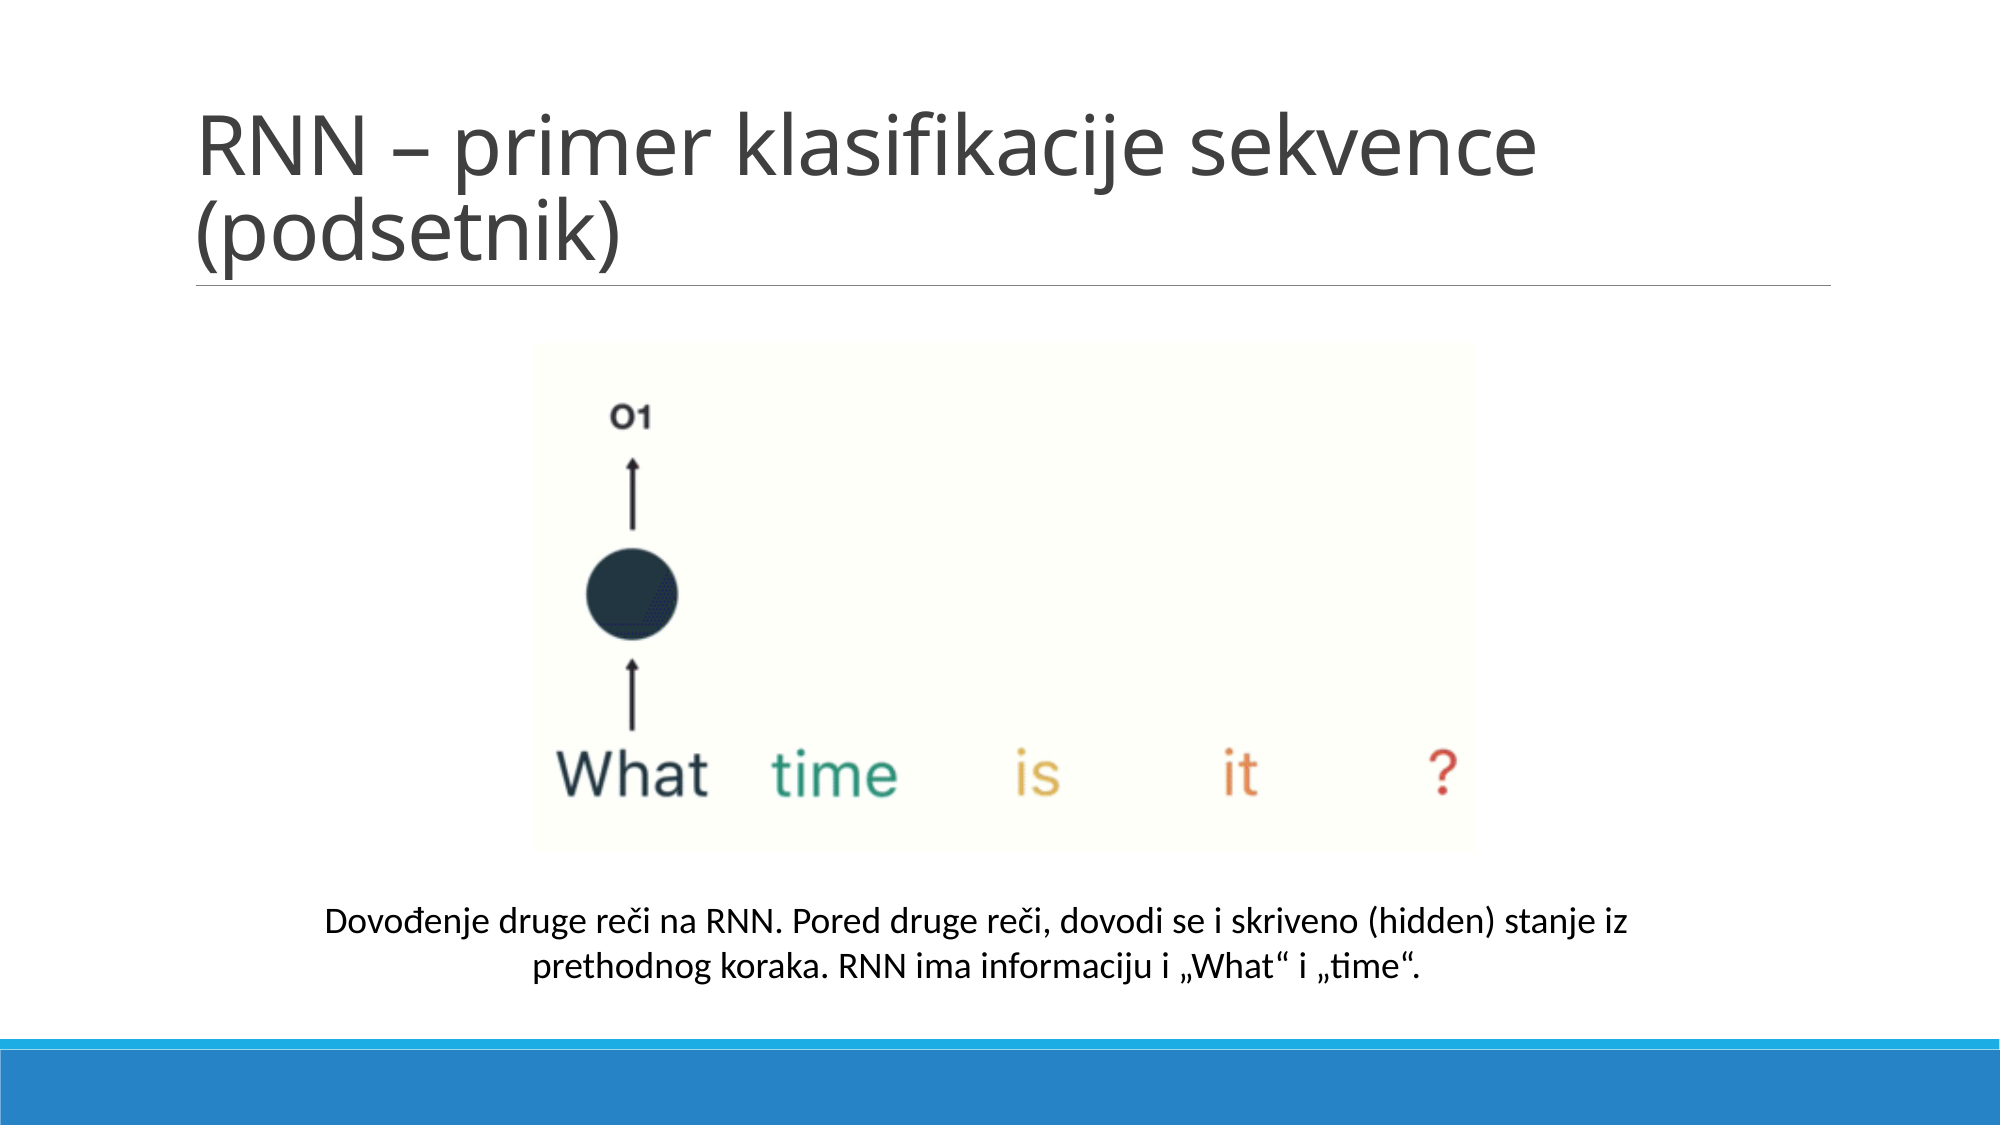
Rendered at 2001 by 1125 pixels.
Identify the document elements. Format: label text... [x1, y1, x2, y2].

text_box Dovođenje druge reči na RNN. Pored druge reči, dovodi se i skriveno (hidden) stanje iz prethodnog koraka. RNN ima informaciju i „What“ i „time“. [294, 888, 1660, 994]
text_box RNN – primer klasifikacije sekvence (podsetnik) [179, 46, 1830, 285]
picture [534, 342, 1476, 852]
